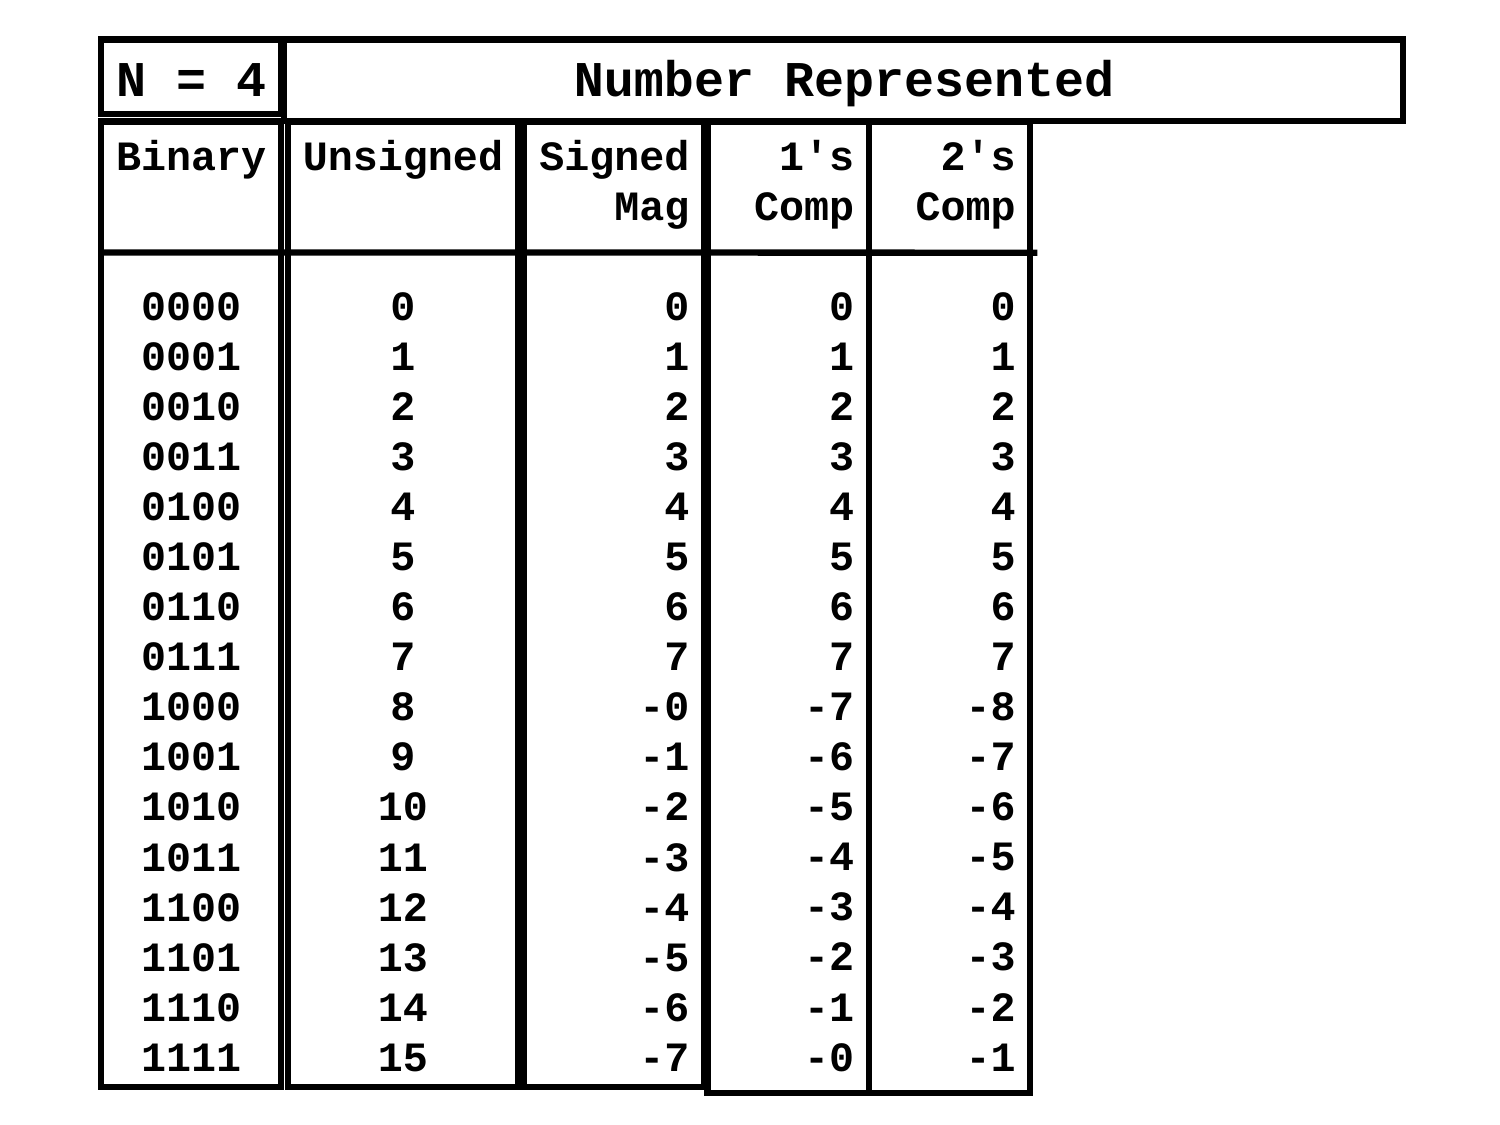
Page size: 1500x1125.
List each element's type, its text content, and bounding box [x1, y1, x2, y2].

text_box 2's Comp 0 1 2 3 4 5 6 7 -8 -7 -6 -5 -4 -3 -2 -1 [868, 253, 1031, 1093]
text_box Number Represented [284, 39, 1404, 121]
text_box 2's Comp 0 1 2 3 4 5 6 7 -8 -7 -6 -5 -4 -3 -2 -1 [868, 121, 1031, 252]
text_box Binary 0000 0001 0010 0011 0100 0101 0110 0111 1000 1001 1010 1011 1100 1101 1110 1111 [101, 121, 281, 252]
text_box N = 4 [101, 39, 281, 115]
text_box Unsigned 0 1 2 3 4 5 6 7 8 9 10 11 12 13 14 15 [287, 121, 518, 252]
text_box 1's Comp 0 1 2 3 4 5 6 7 -7 -6 -5 -4 -3 -2 -1 -0 [707, 253, 868, 1093]
text_box Unsigned 0 1 2 3 4 5 6 7 8 9 10 11 12 13 14 15 [287, 253, 518, 1087]
text_box Signed Mag 0 1 2 3 4 5 6 7 -0 -1 -2 -3 -4 -5 -6 -7 [524, 121, 705, 252]
text_box 1's Comp 0 1 2 3 4 5 6 7 -7 -6 -5 -4 -3 -2 -1 -0 [707, 121, 868, 252]
text_box Signed Mag 0 1 2 3 4 5 6 7 -0 -1 -2 -3 -4 -5 -6 -7 [524, 253, 705, 1087]
text_box Binary 0000 0001 0010 0011 0100 0101 0110 0111 1000 1001 1010 1011 1100 1101 1110 1111 [101, 253, 281, 1087]
